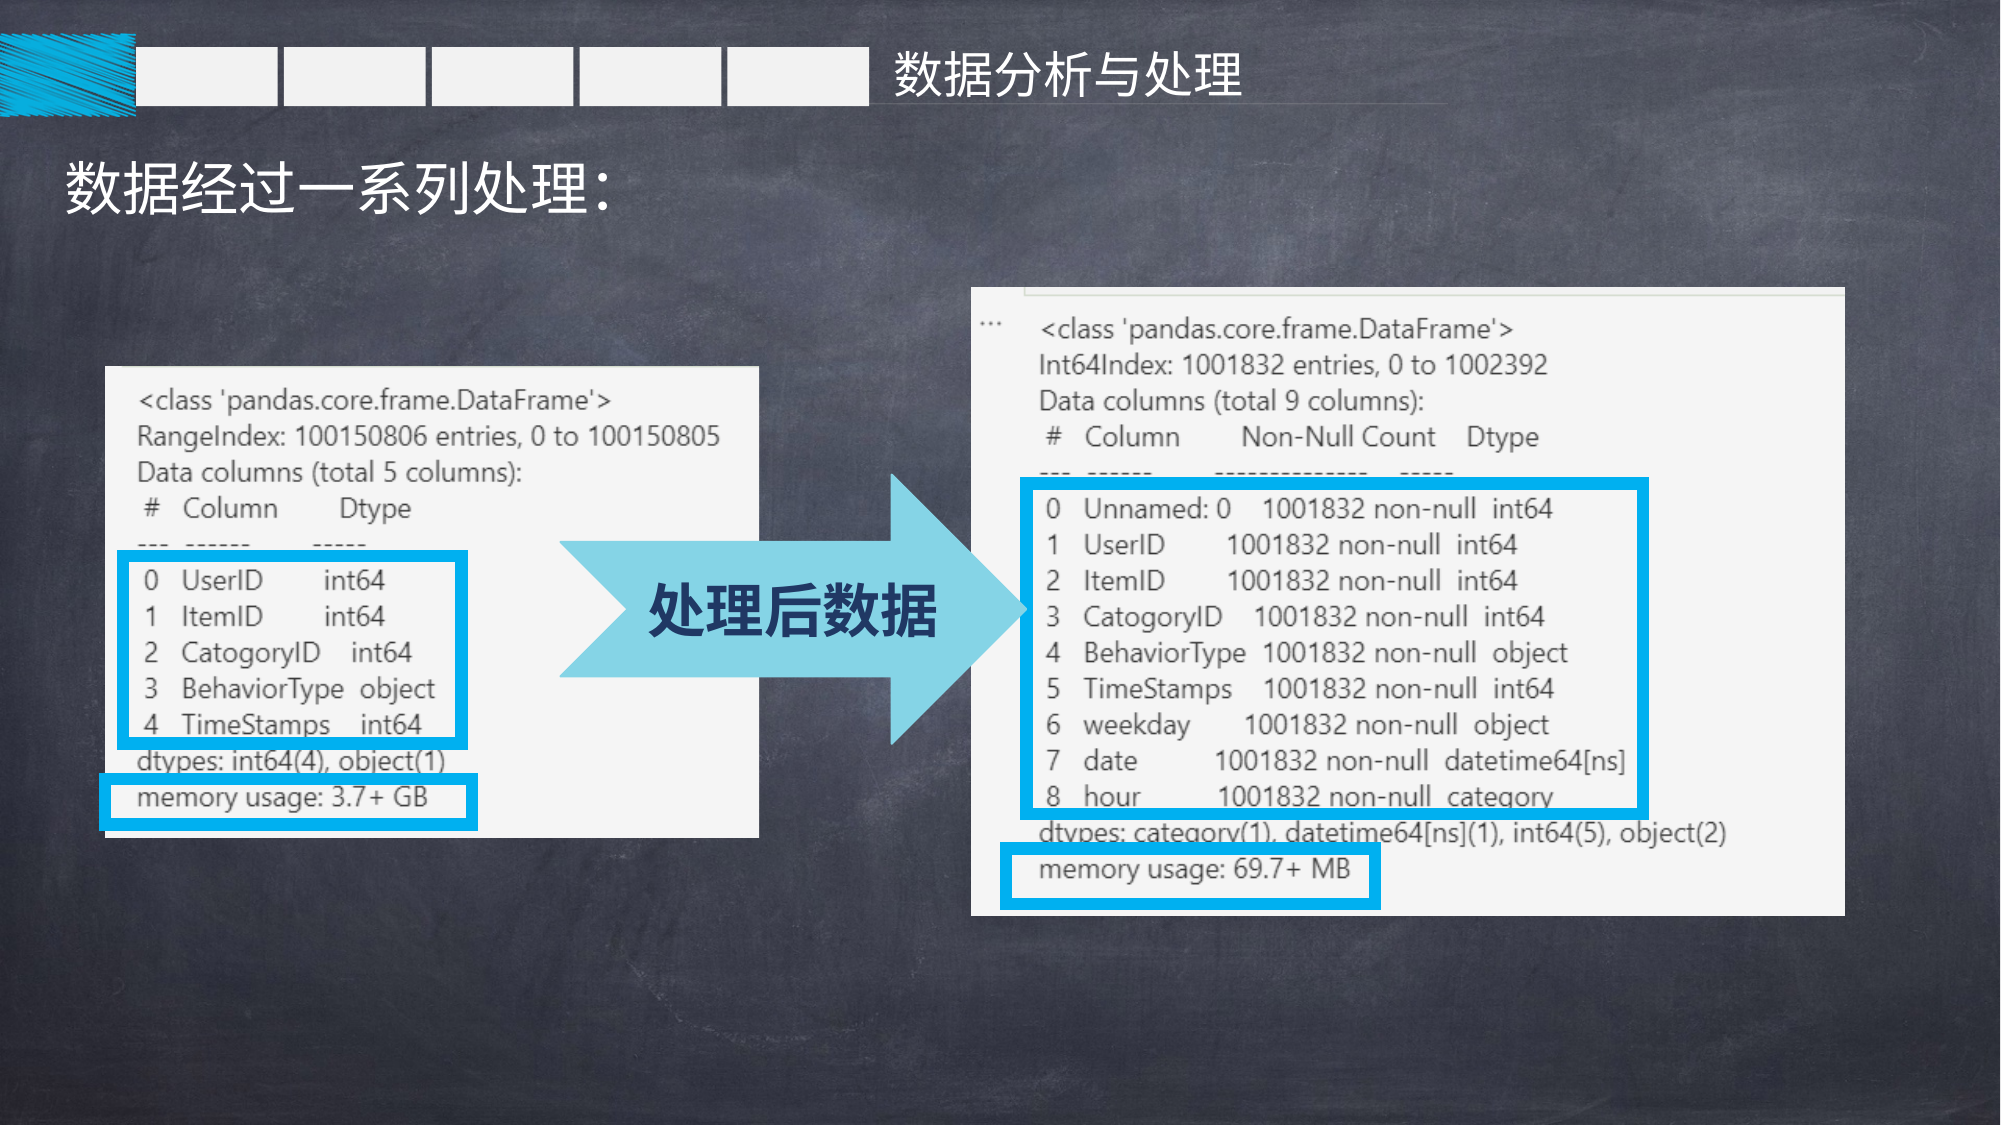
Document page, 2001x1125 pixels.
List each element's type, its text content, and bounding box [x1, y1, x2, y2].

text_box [0, 33, 1449, 117]
picture [0, 0, 2001, 1125]
text_box 处理后数据 [760, 474, 971, 744]
